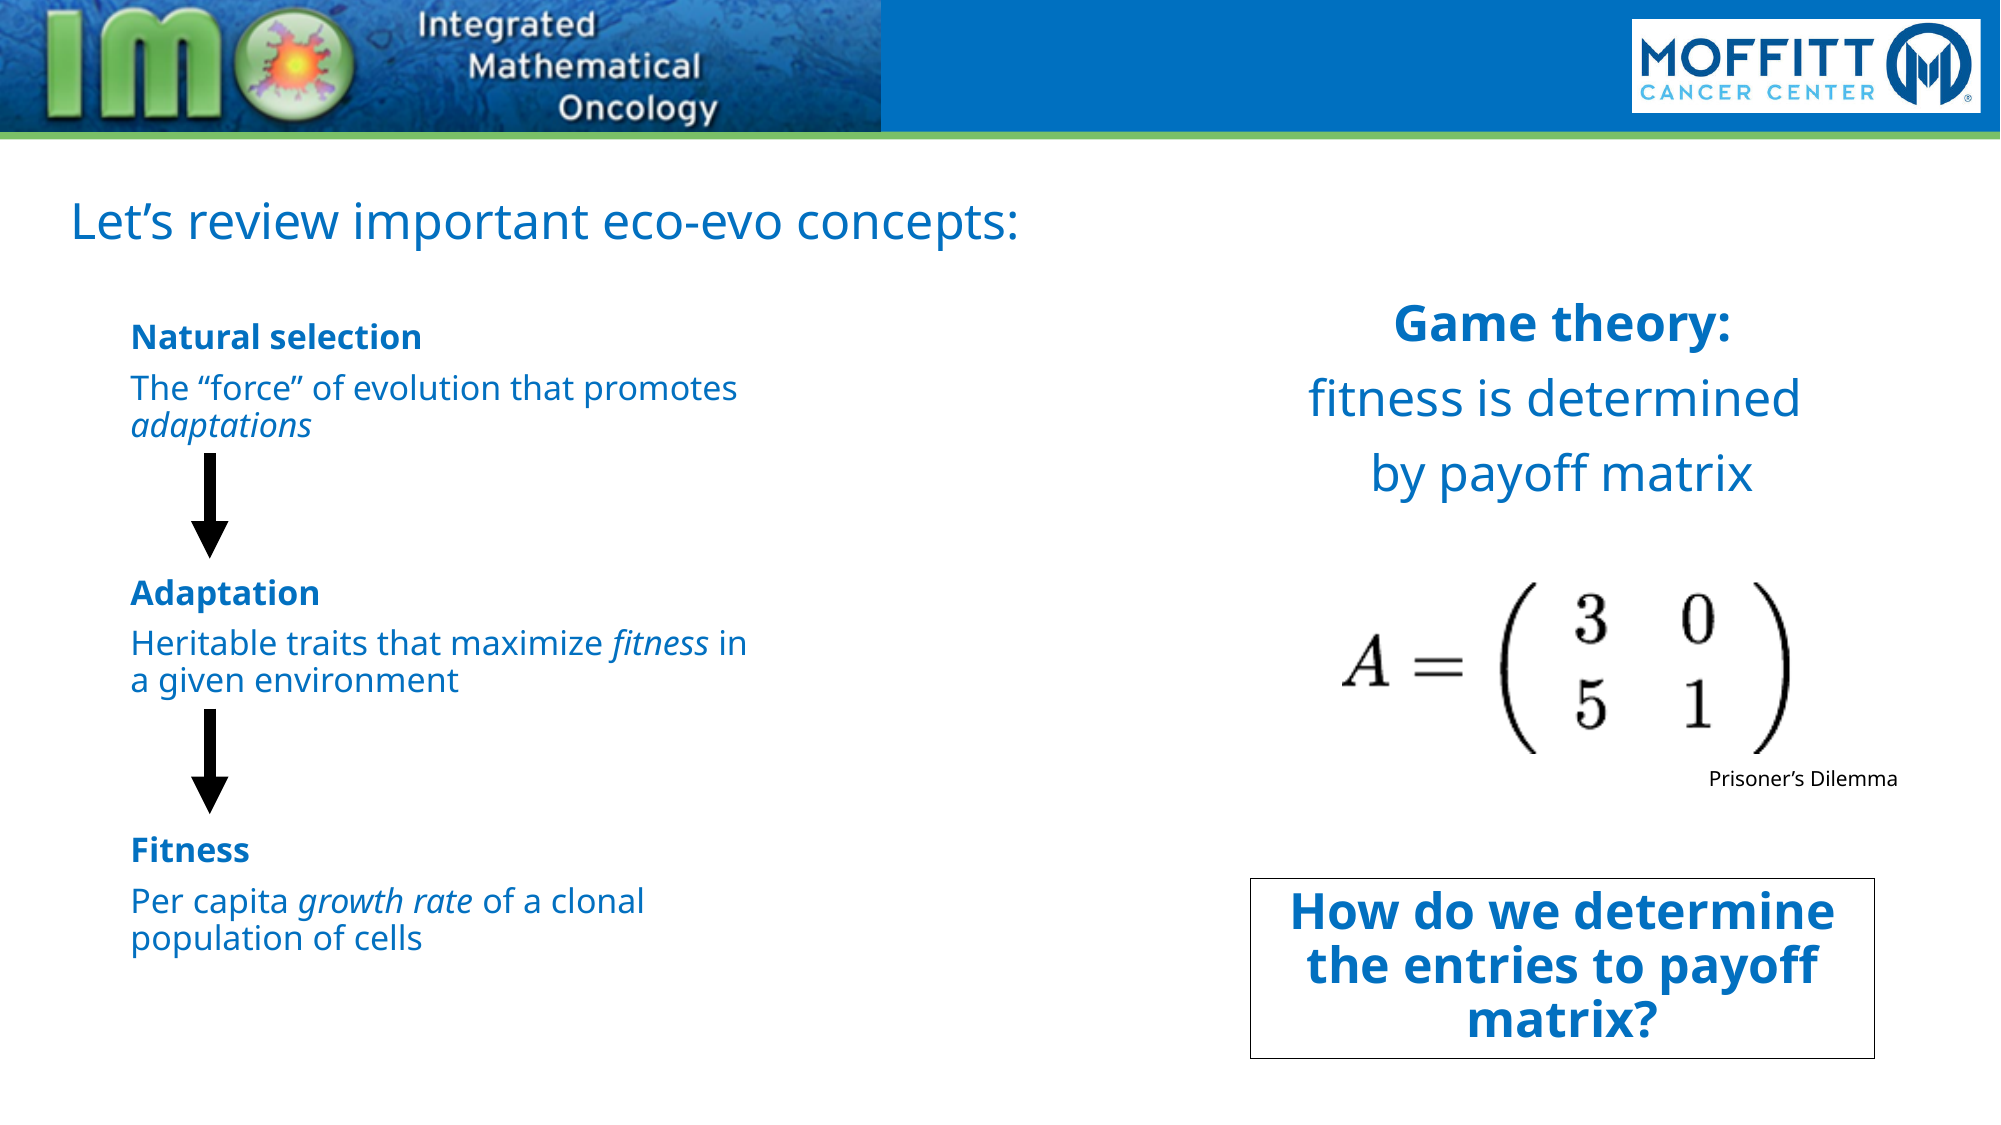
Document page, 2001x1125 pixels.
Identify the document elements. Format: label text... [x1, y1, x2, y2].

text_box Fitness Per capita growth rate of a clonal population of cells [115, 825, 766, 967]
picture [1632, 19, 1981, 113]
subtitle Let’s review important eco-evo concepts: [55, 189, 1109, 305]
picture [1341, 581, 1792, 754]
text_box [881, 0, 2000, 131]
text_box Prisoner’s Dilemma [1693, 757, 1919, 798]
text_box Adaptation Heritable traits that maximize fitness in a given environment [115, 568, 766, 709]
picture [0, 0, 881, 132]
text_box [0, 131, 2000, 140]
text_box Game theory: fitness is determined by payoff matrix [1250, 291, 1875, 573]
text_box How do we determine the entries to payoff matrix? [1250, 878, 1875, 1059]
text_box Natural selection The “force” of evolution that promotes adaptations [115, 312, 766, 454]
